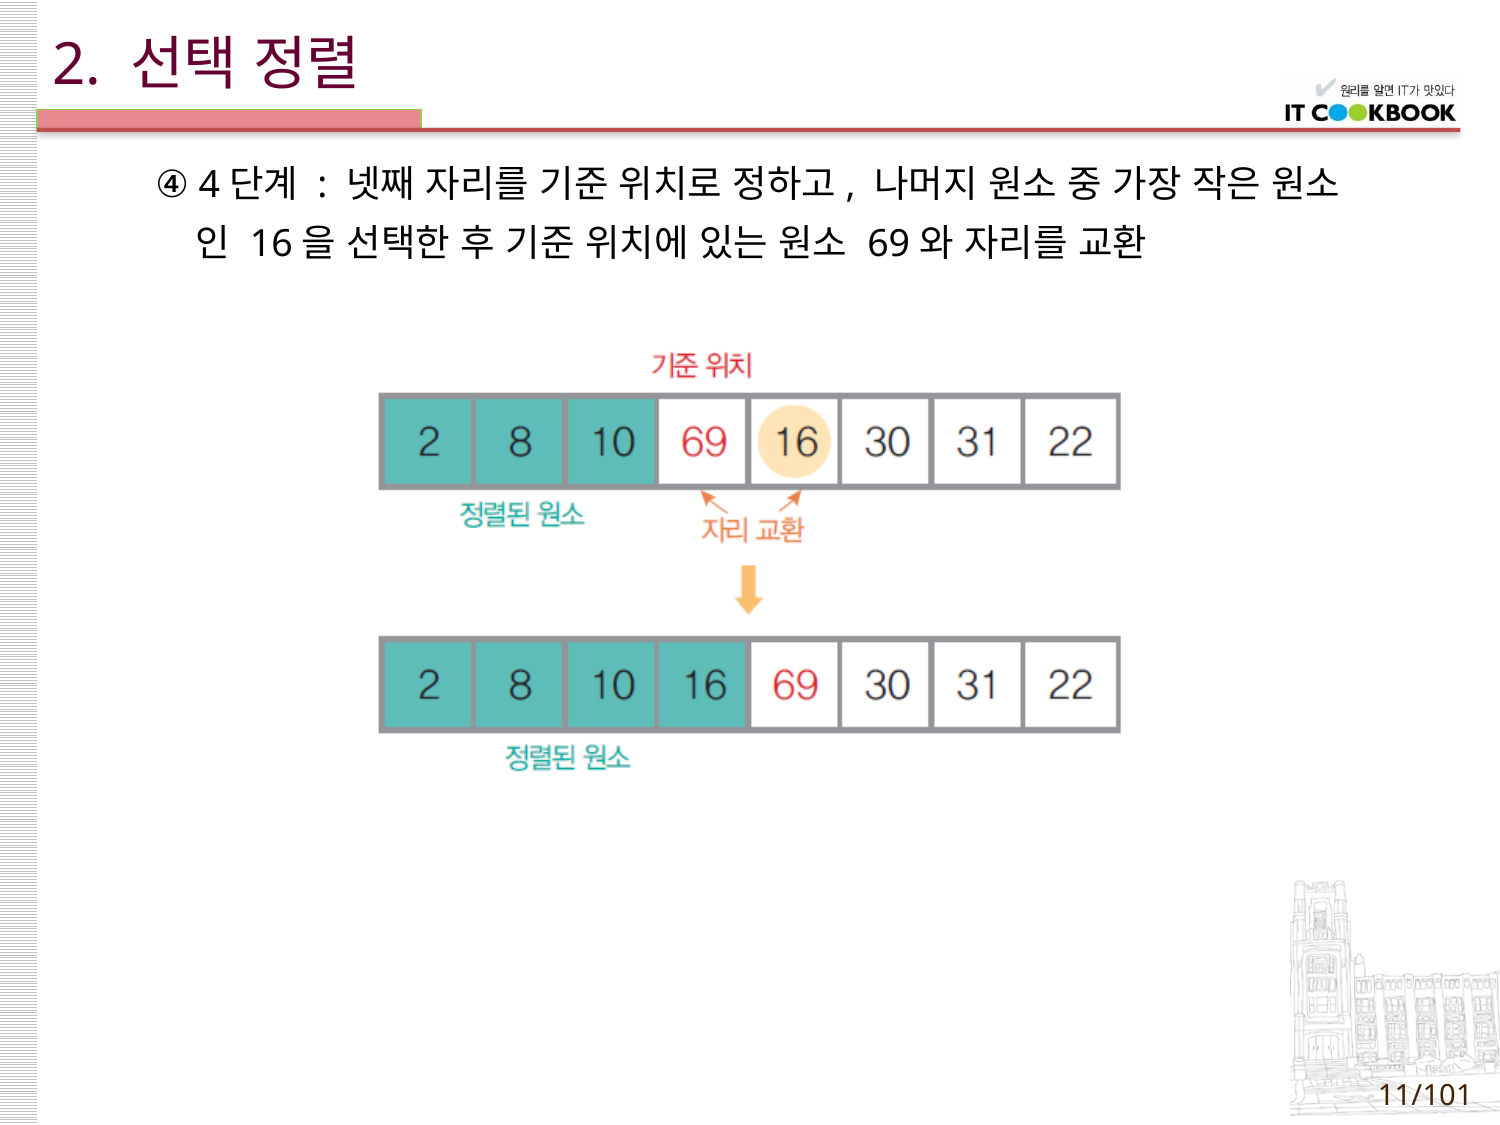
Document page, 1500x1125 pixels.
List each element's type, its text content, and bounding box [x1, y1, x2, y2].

picture [368, 346, 1132, 779]
picture [1443, 1091, 1452, 1103]
title 2. 선택 정렬 [37, 13, 1278, 109]
picture [1290, 874, 1500, 1125]
picture [1281, 75, 1459, 123]
list ④ 4단계 : 넷째 자리를 기준 위치로 정하고, 나머지 원소 중 가장 작은 원소 인 16을 선택한 후 기준 위치에 있는 원소 69와 자리를 교환 [37, 152, 1463, 1091]
